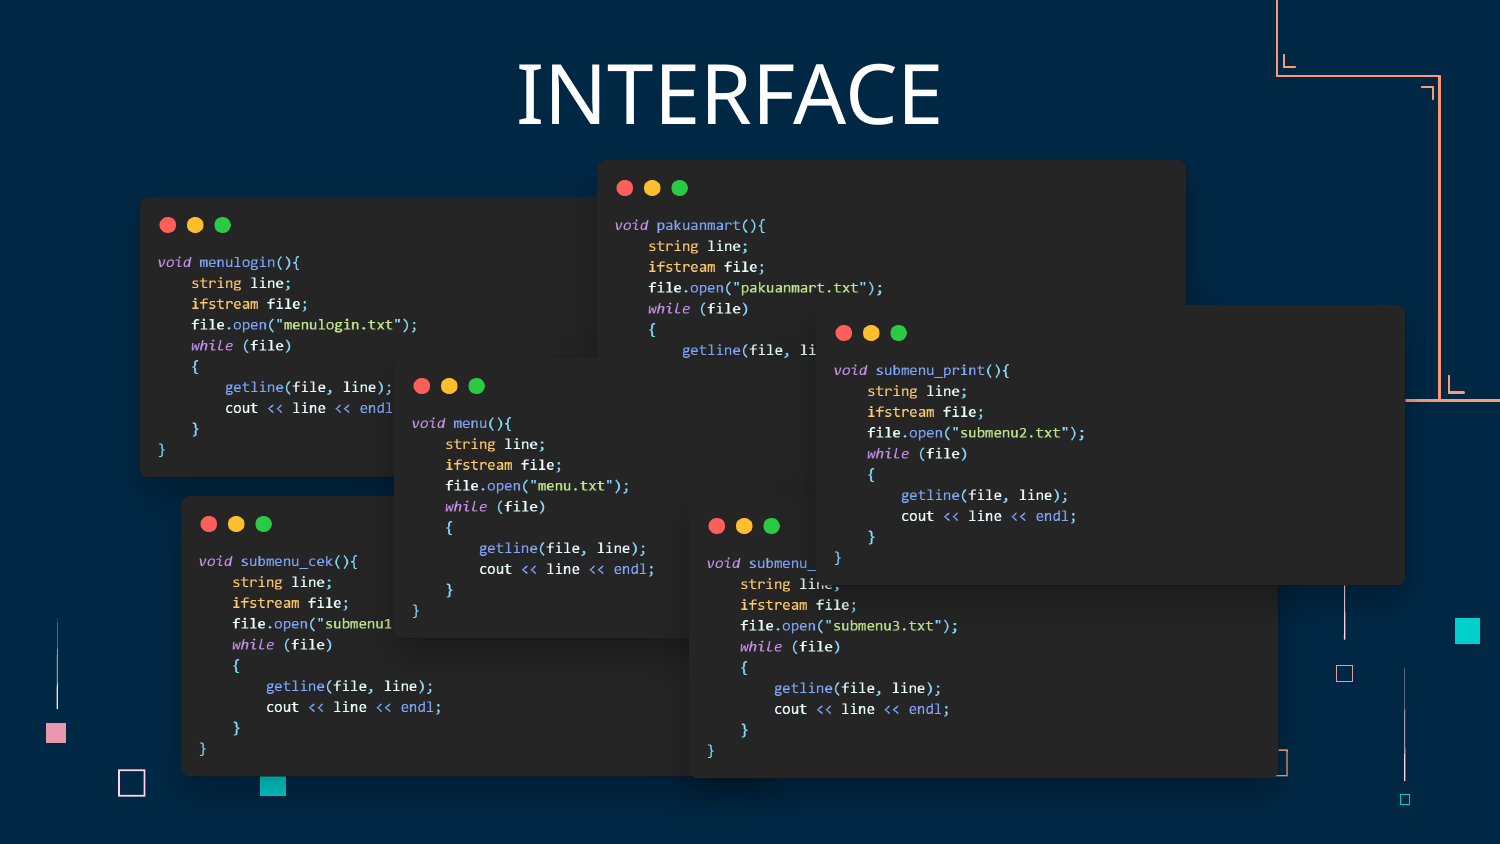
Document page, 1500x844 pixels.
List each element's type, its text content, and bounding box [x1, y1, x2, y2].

title INTERFACE [32, 61, 1271, 157]
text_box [95, 116, 1449, 822]
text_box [1276, 0, 1500, 402]
